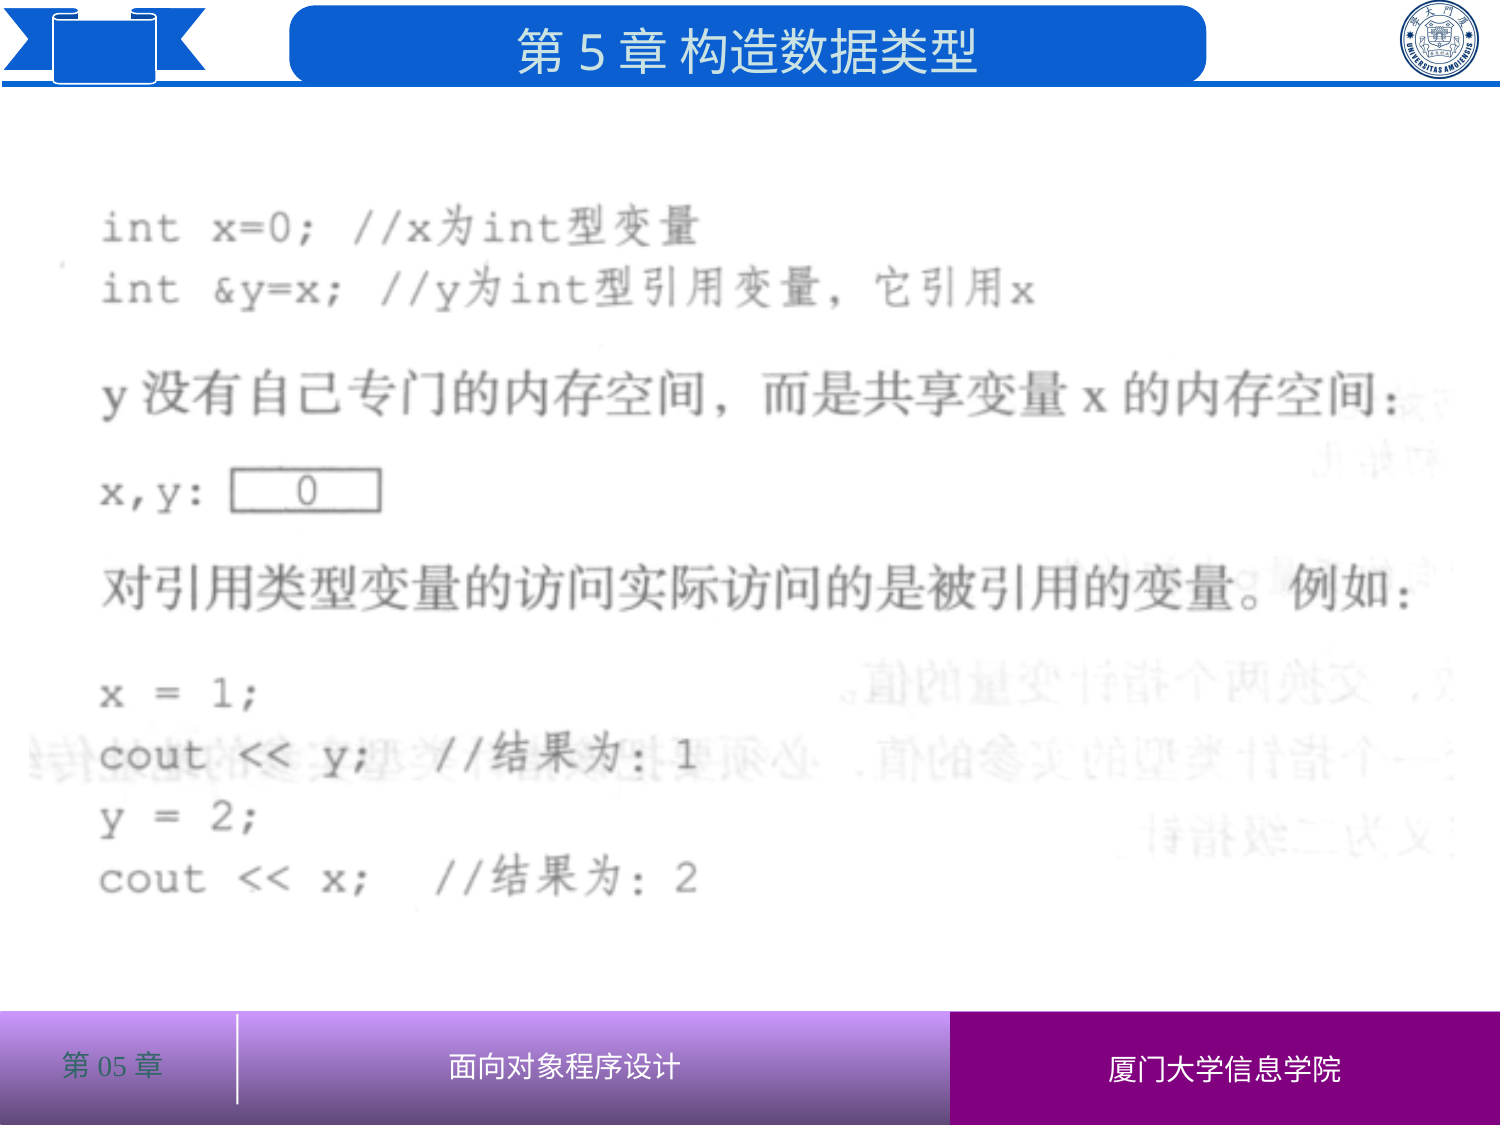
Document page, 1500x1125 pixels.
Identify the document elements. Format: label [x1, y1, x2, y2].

picture [29, 186, 1454, 920]
slide_number [249, 1025, 463, 1100]
picture [1399, 0, 1480, 80]
